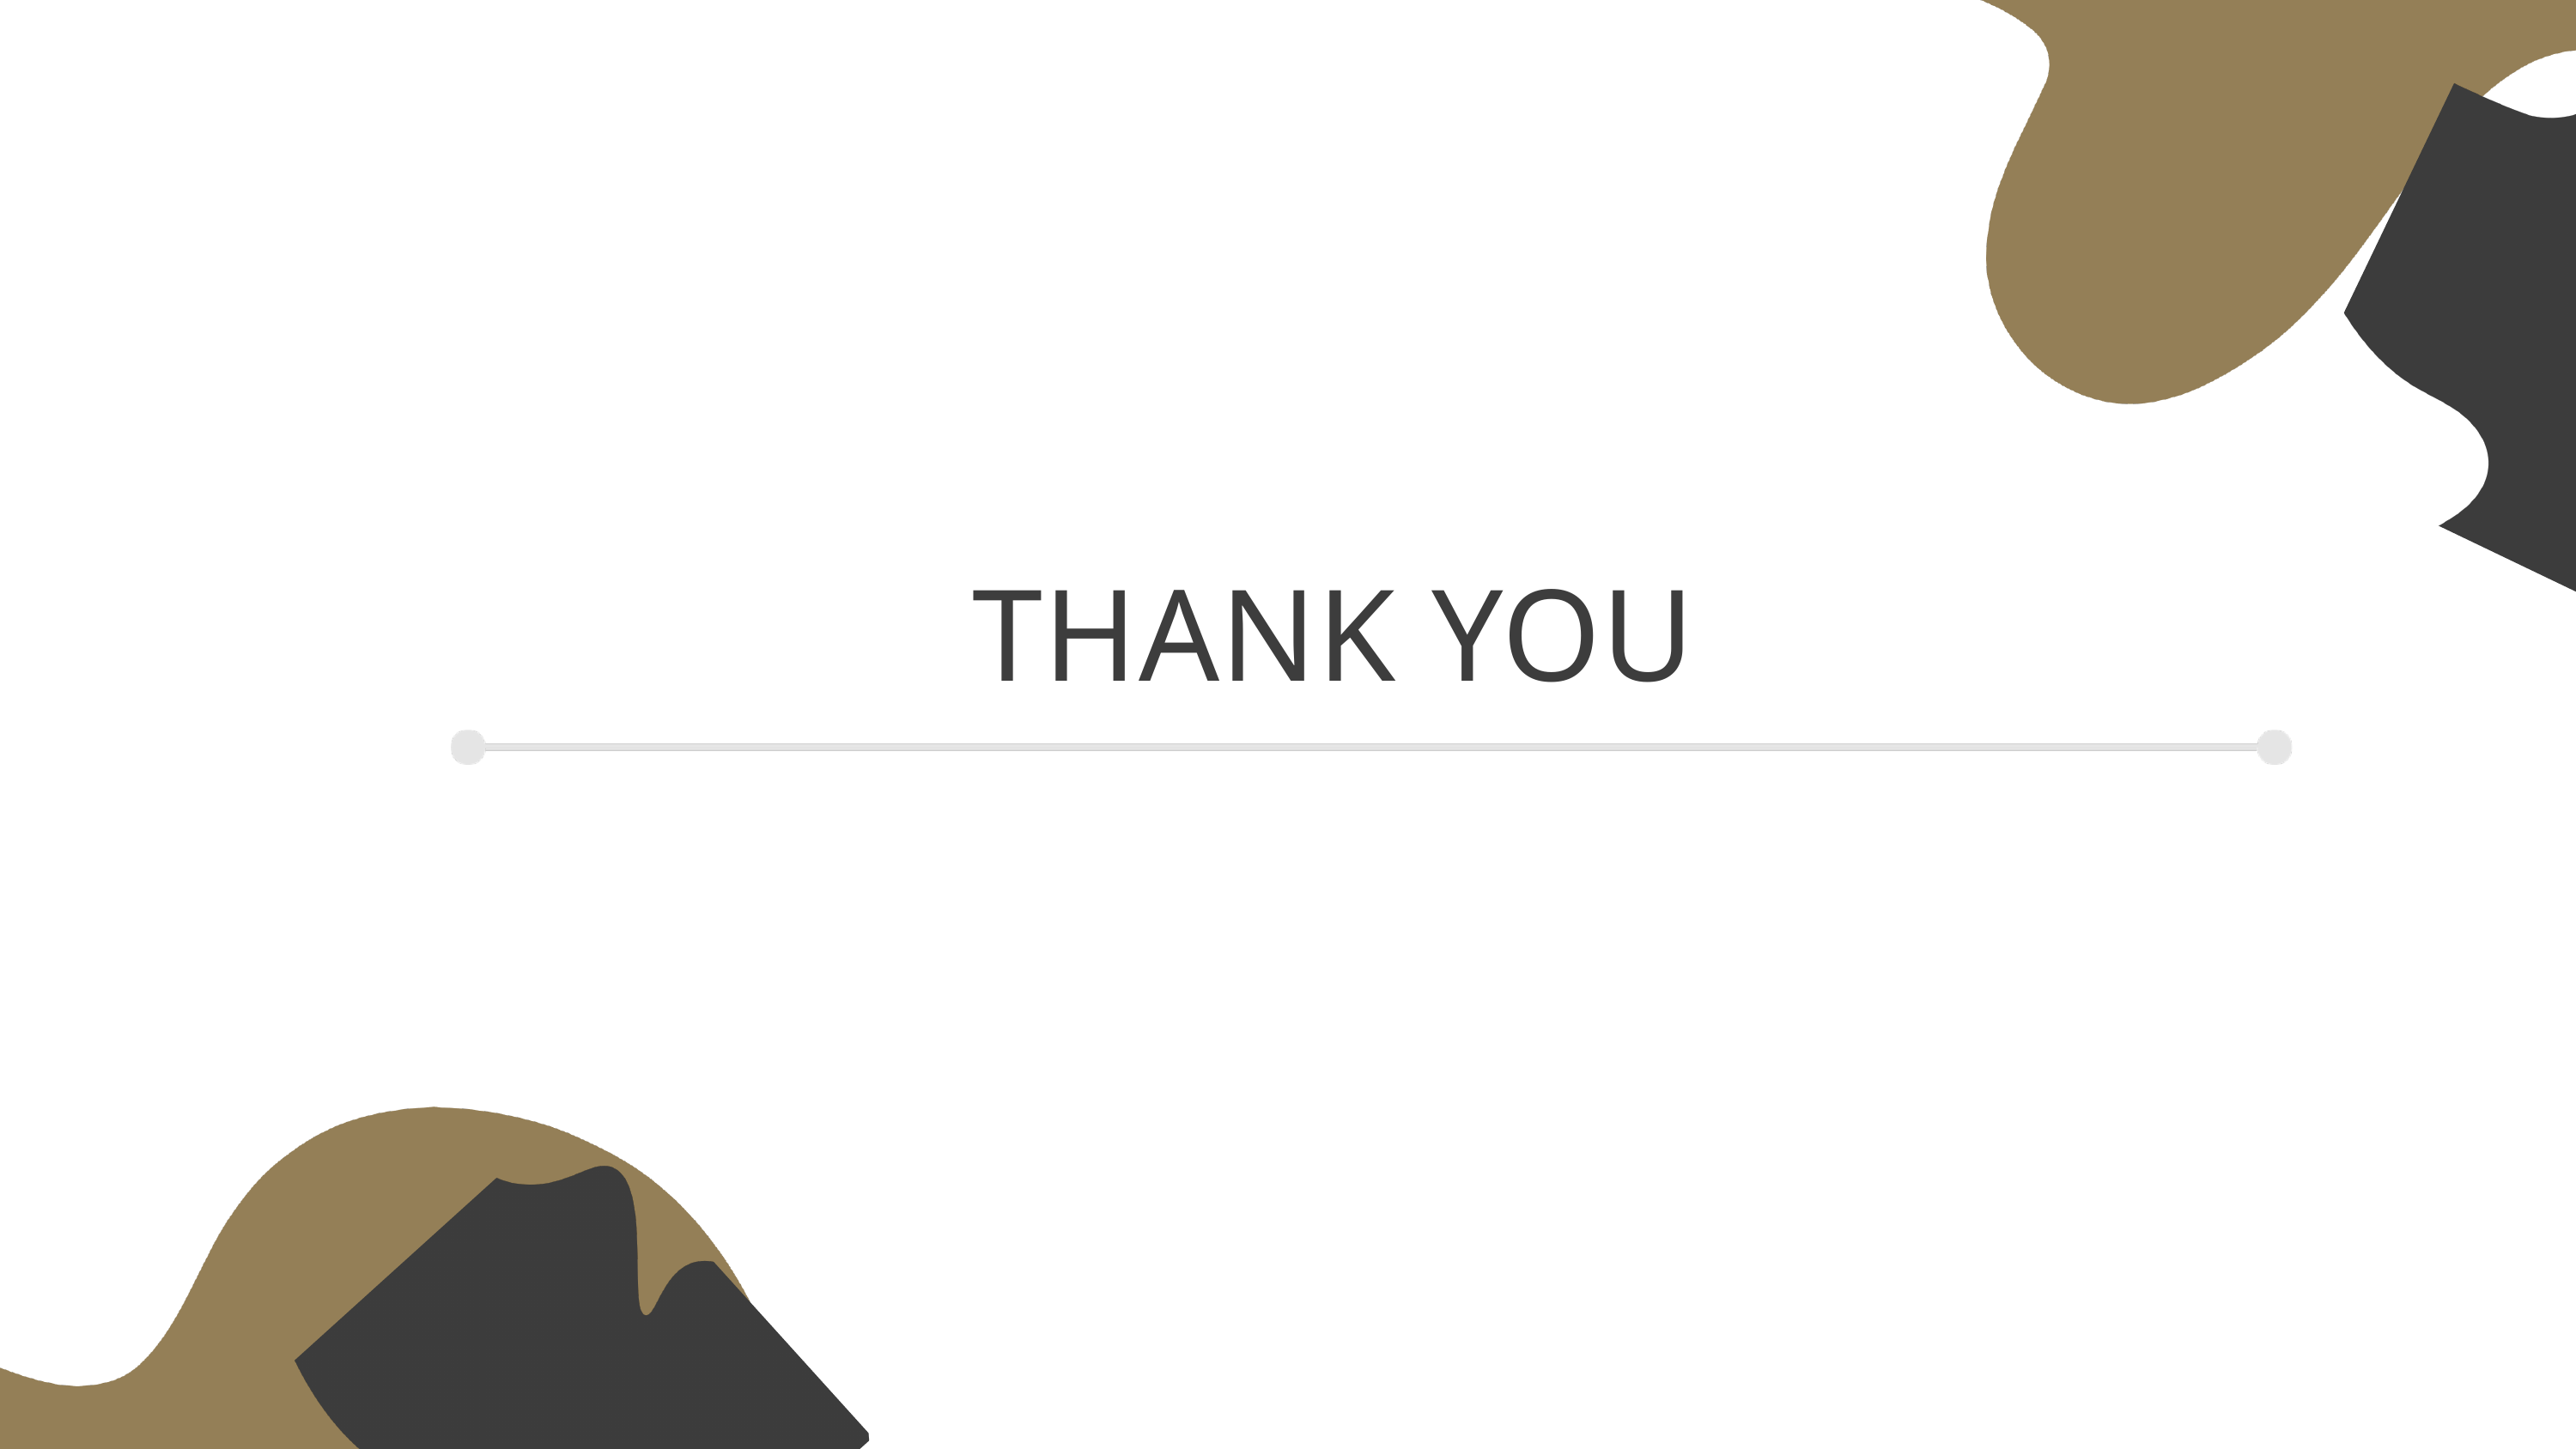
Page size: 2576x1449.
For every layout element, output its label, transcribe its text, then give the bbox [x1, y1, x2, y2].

text_box [1853, 0, 2576, 404]
text_box [0, 1106, 811, 1449]
text_box [241, 1107, 873, 1449]
text_box [2278, 45, 2576, 592]
text_box THANK YOU [144, 554, 2524, 707]
text_box [451, 730, 2293, 765]
